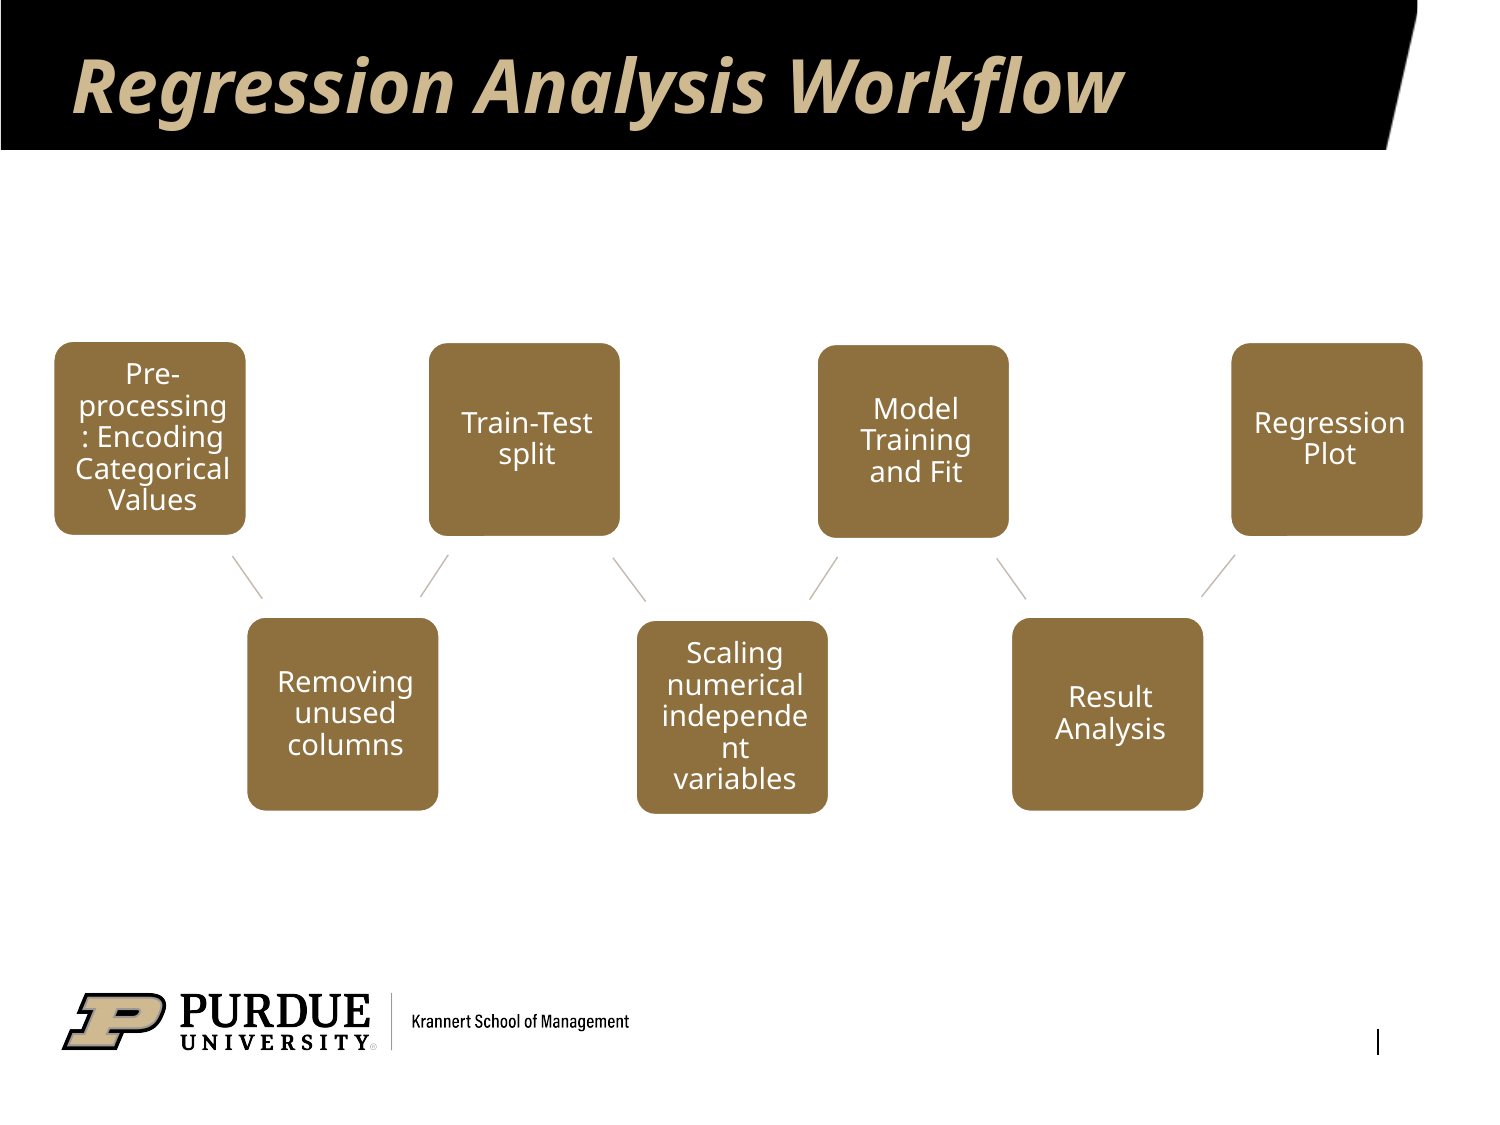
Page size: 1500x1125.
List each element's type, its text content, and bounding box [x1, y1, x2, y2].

title Regression Analysis Workflow [68, 45, 1254, 133]
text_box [47, 301, 1424, 1046]
picture [61, 1046, 648, 1054]
